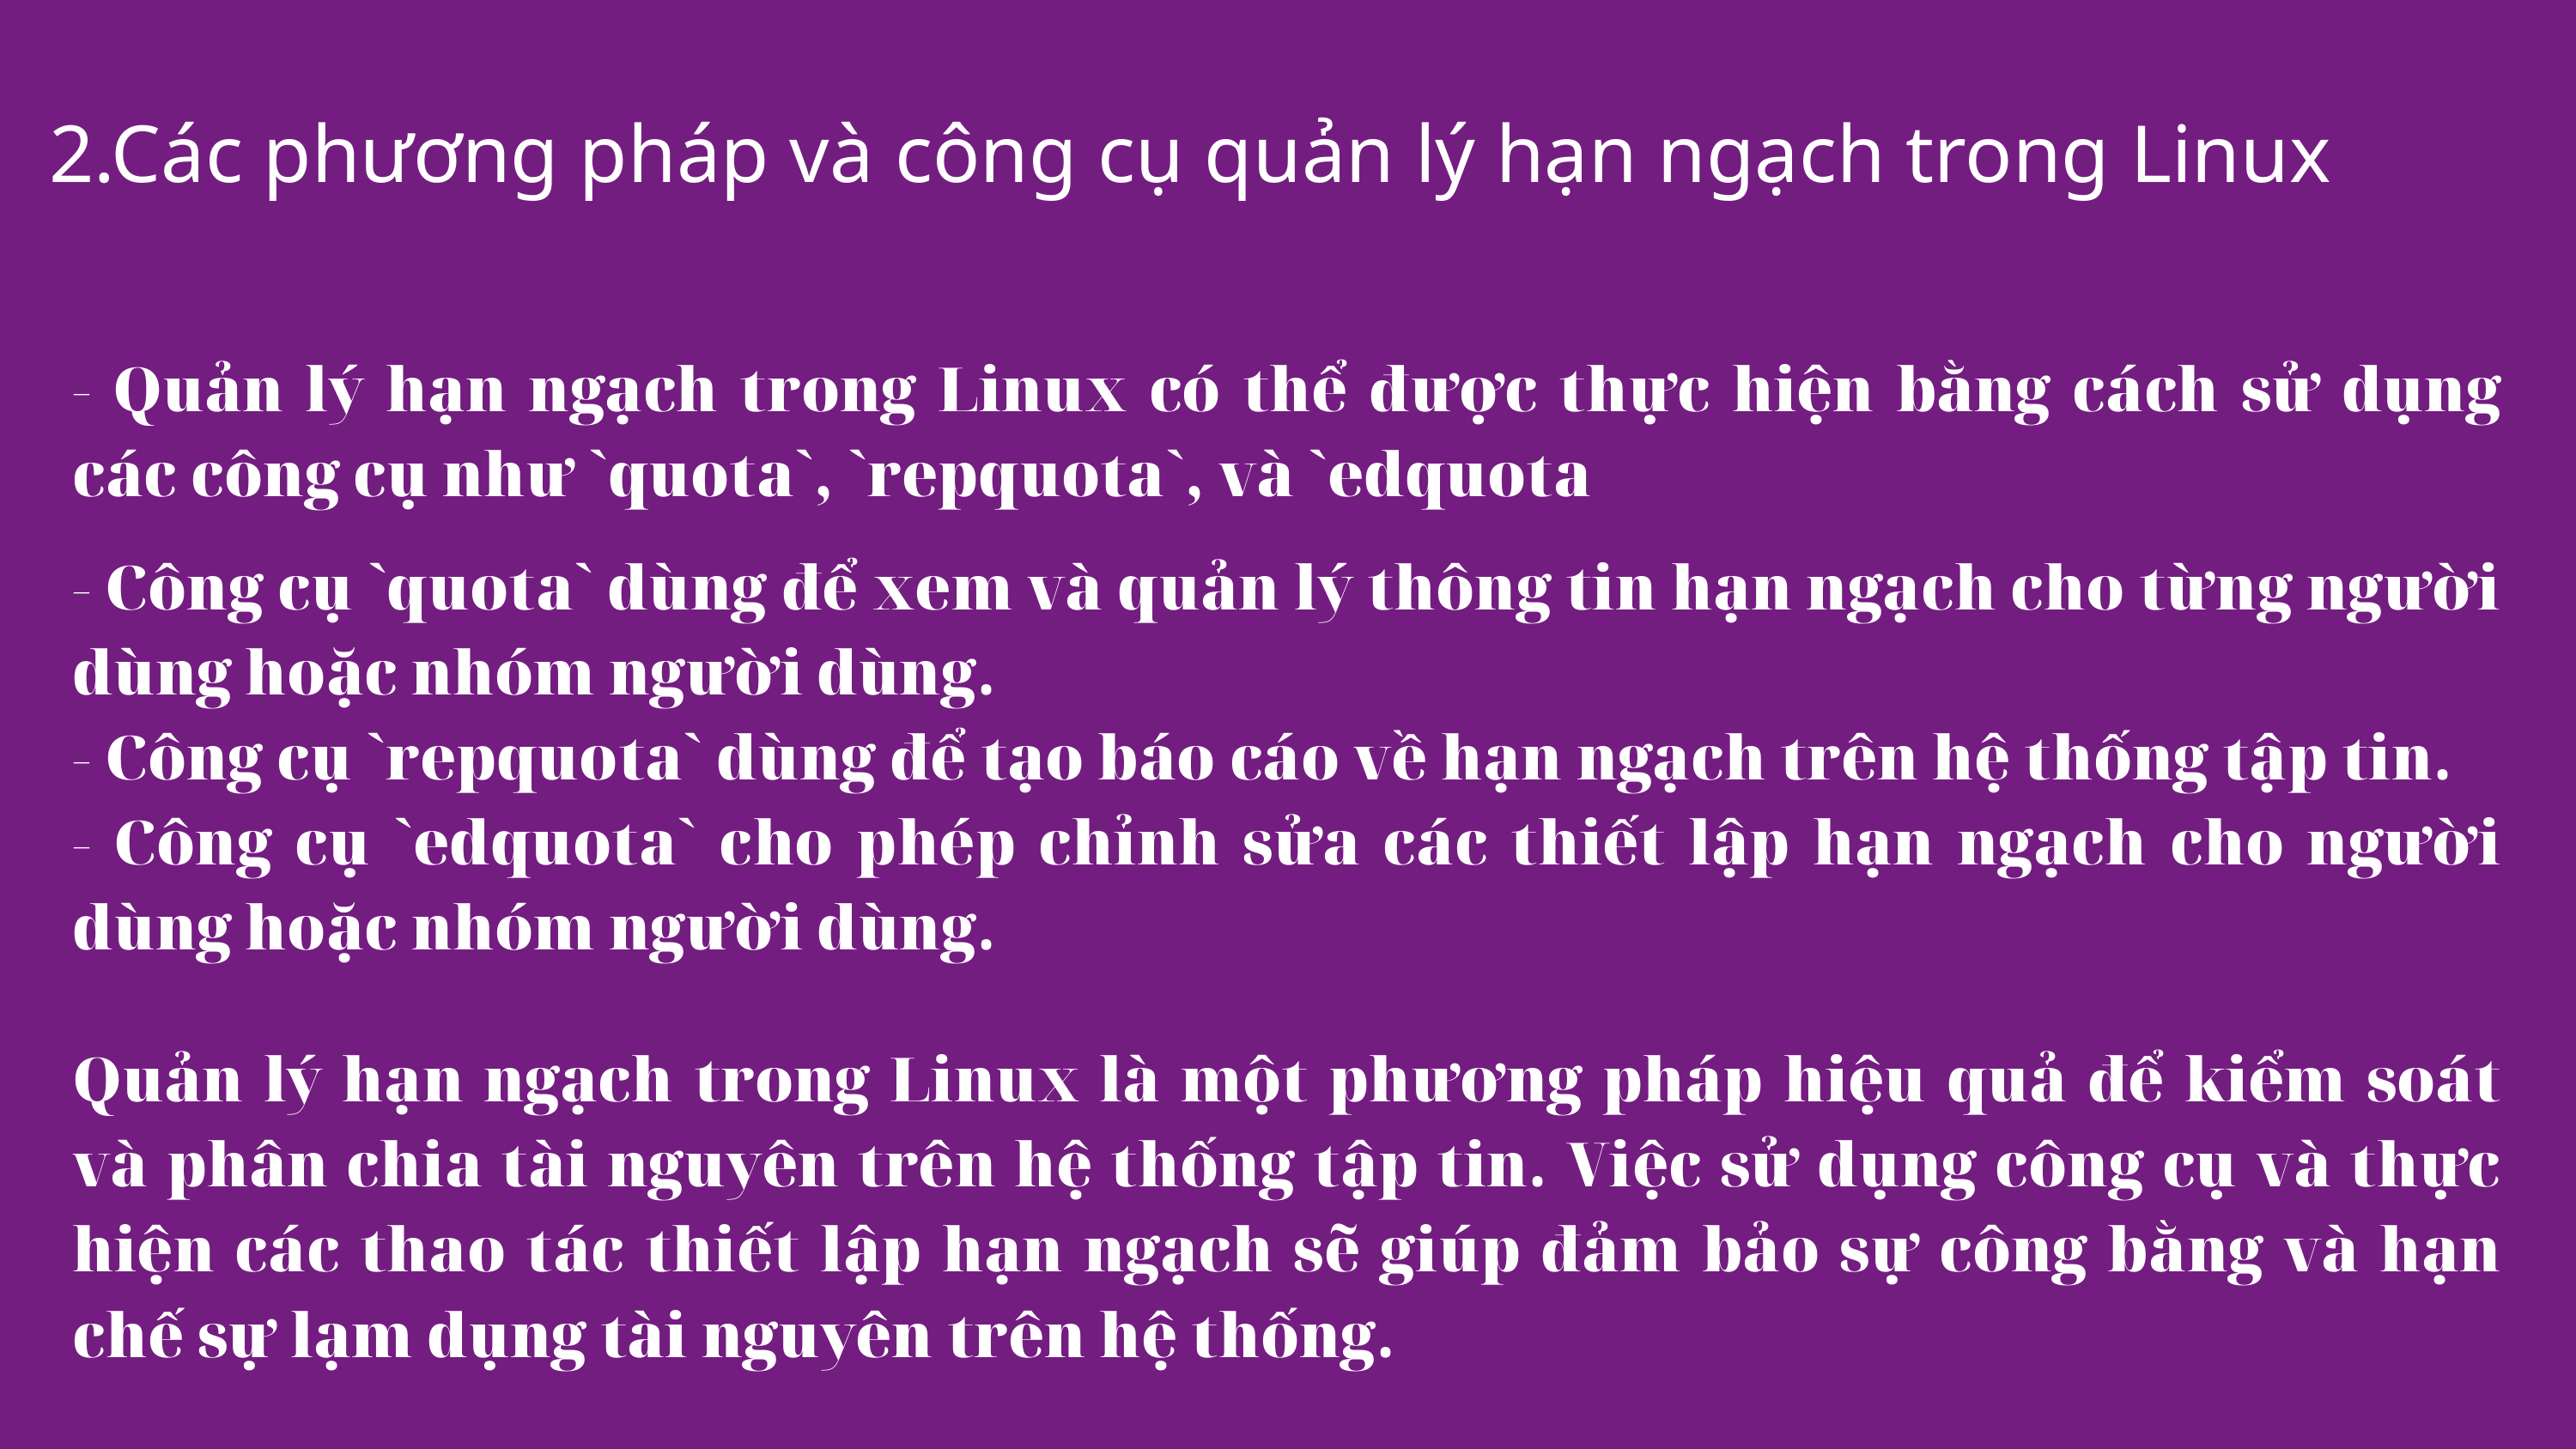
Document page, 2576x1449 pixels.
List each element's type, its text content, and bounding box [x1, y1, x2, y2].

text_box 2.Các phương pháp và công cụ quản lý hạn ngạch trong Linux [49, 88, 2432, 198]
text_box - Quản lý hạn ngạch trong Linux có thể được thực hiện bằng cách sử dụng các công cụ như `quota`, `repquota`, và `edquota [72, 338, 2504, 509]
text_box Quản lý hạn ngạch trong Linux là một phương pháp hiệu quả để kiểm soát và phân chia tài nguyên trên hệ thống tập tin. Việc sử dụng công cụ và thực hiện các thao tác thiết lập hạn ngạch sẽ giúp đảm bảo sự công bằng và hạn chế sự lạm dụng tài nguyên trên hệ thống. [72, 1028, 2504, 1449]
text_box - Công cụ `quota` dùng để xem và quản lý thông tin hạn ngạch cho từng người dùng hoặc nhóm người dùng. - Công cụ `repquota` dùng để tạo báo cáo về hạn ngạch trên hệ thống tập tin. - Công cụ `edquota` cho phép chỉnh sửa các thiết lập hạn ngạch cho người dùng hoặc nhóm người dùng. [72, 537, 2504, 1028]
